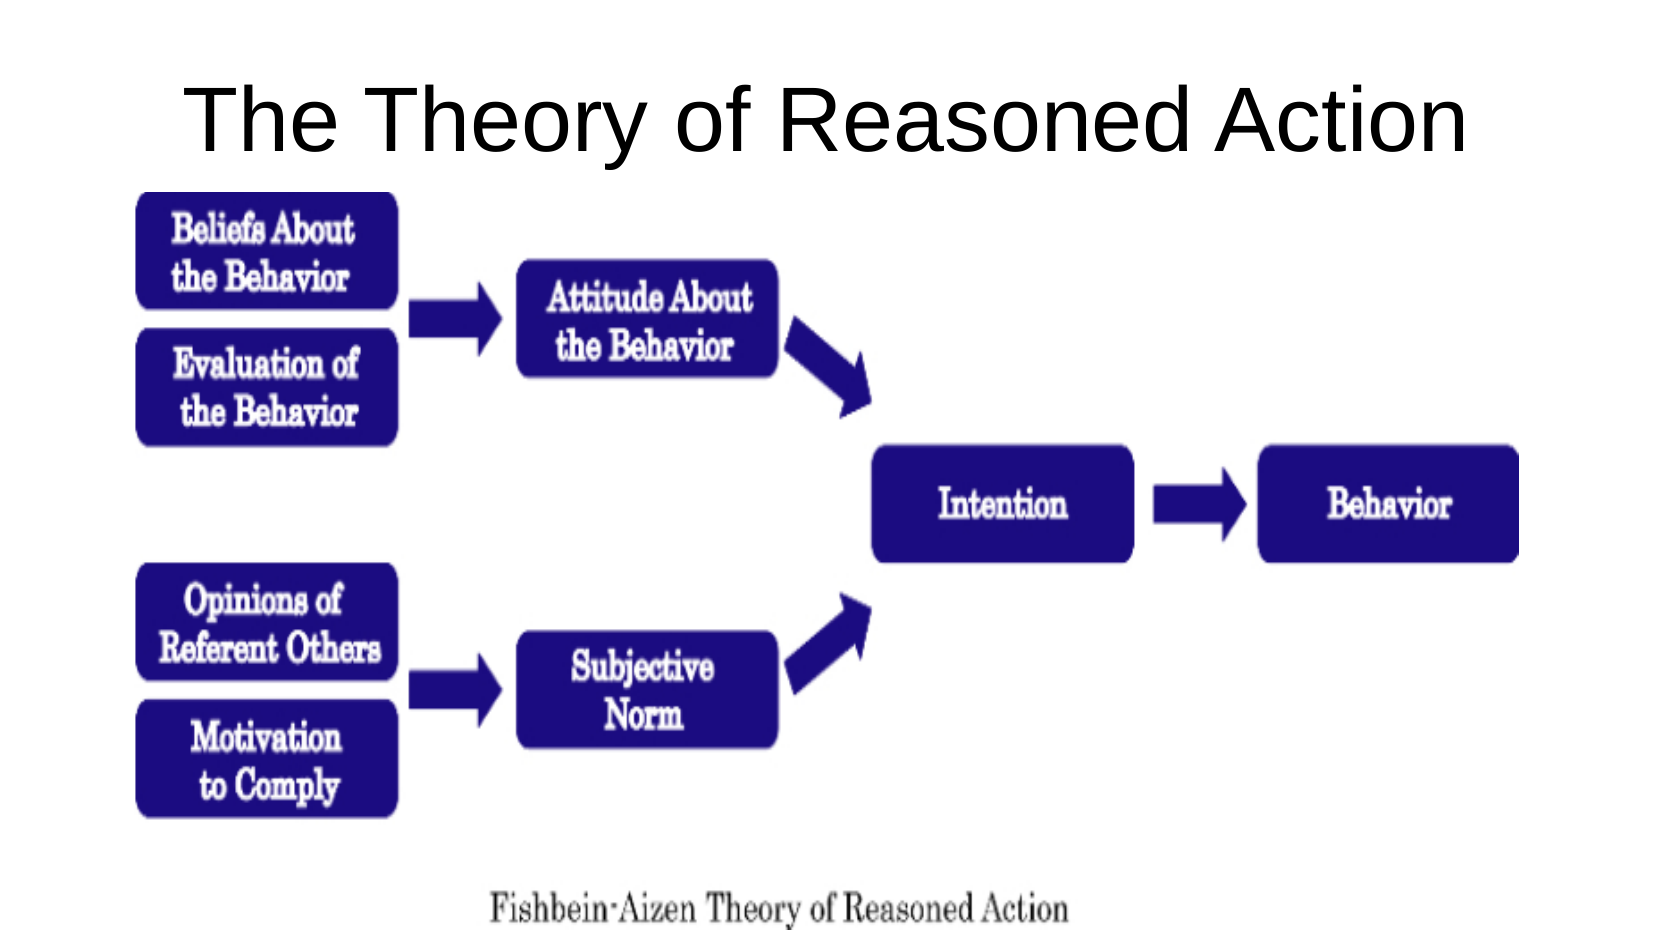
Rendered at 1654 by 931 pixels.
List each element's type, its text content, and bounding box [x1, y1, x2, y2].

text_box The Theory of Reasoned Action [82, 37, 1571, 193]
picture [134, 192, 1519, 930]
